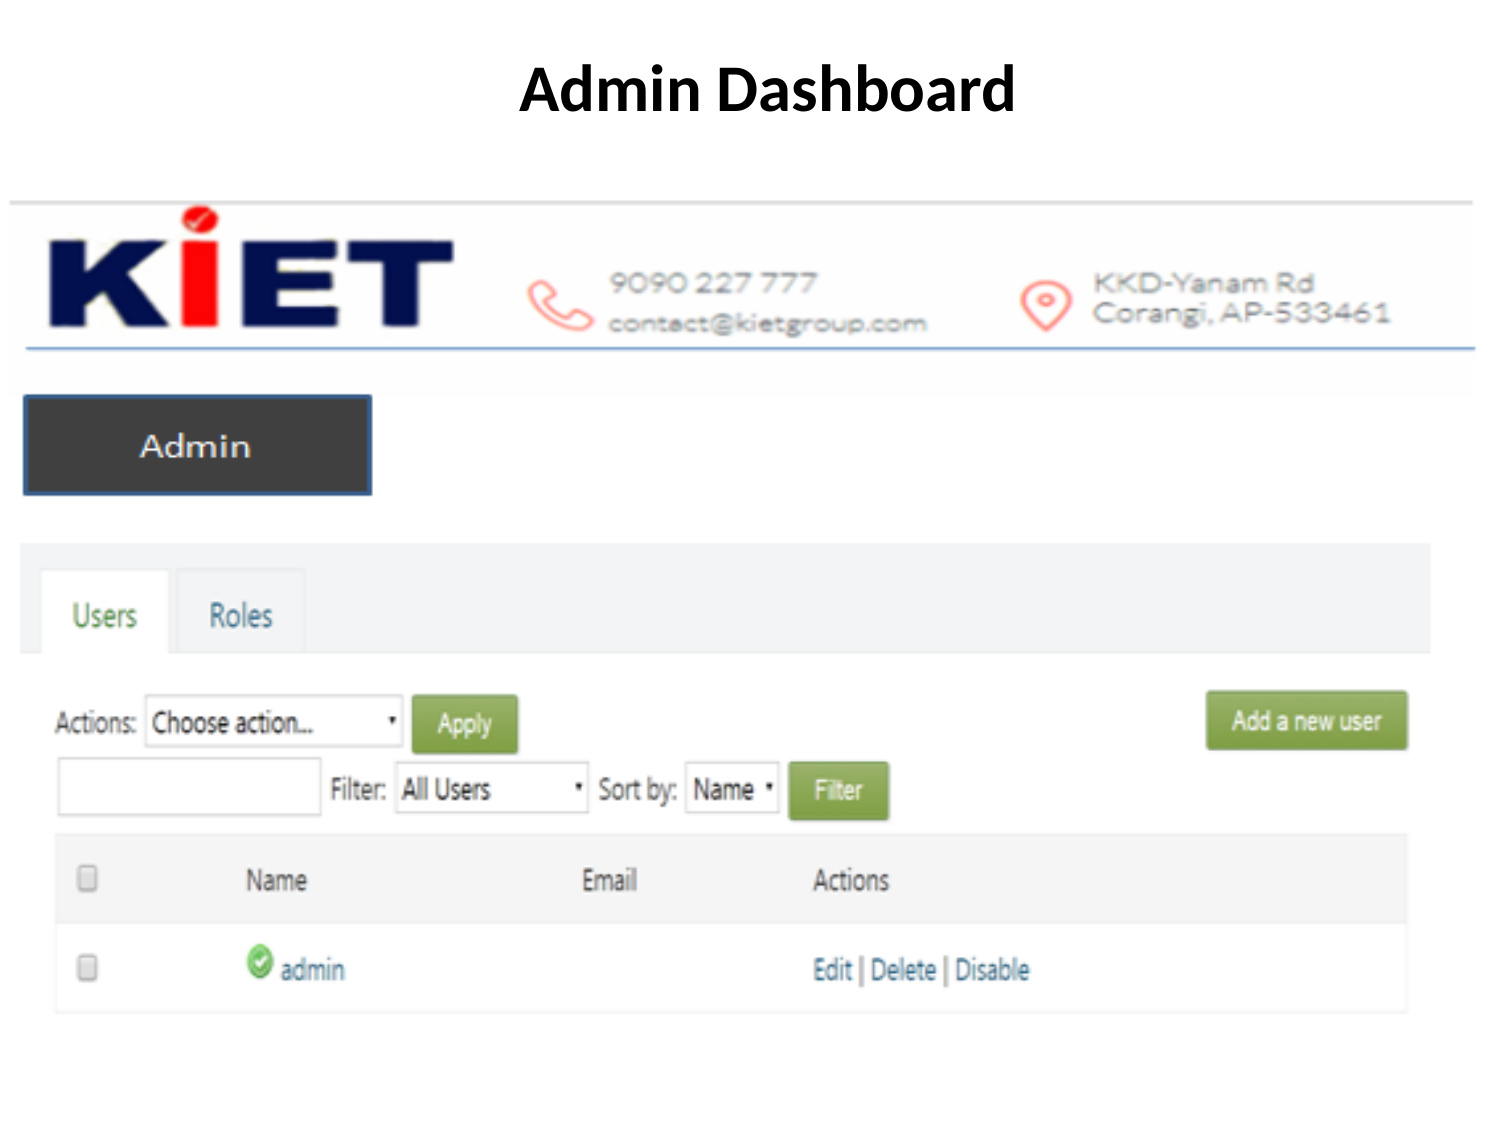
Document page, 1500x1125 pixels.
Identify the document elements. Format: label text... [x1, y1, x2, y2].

text_box Admin Dashboard [437, 37, 1100, 133]
picture [0, 199, 1500, 1125]
